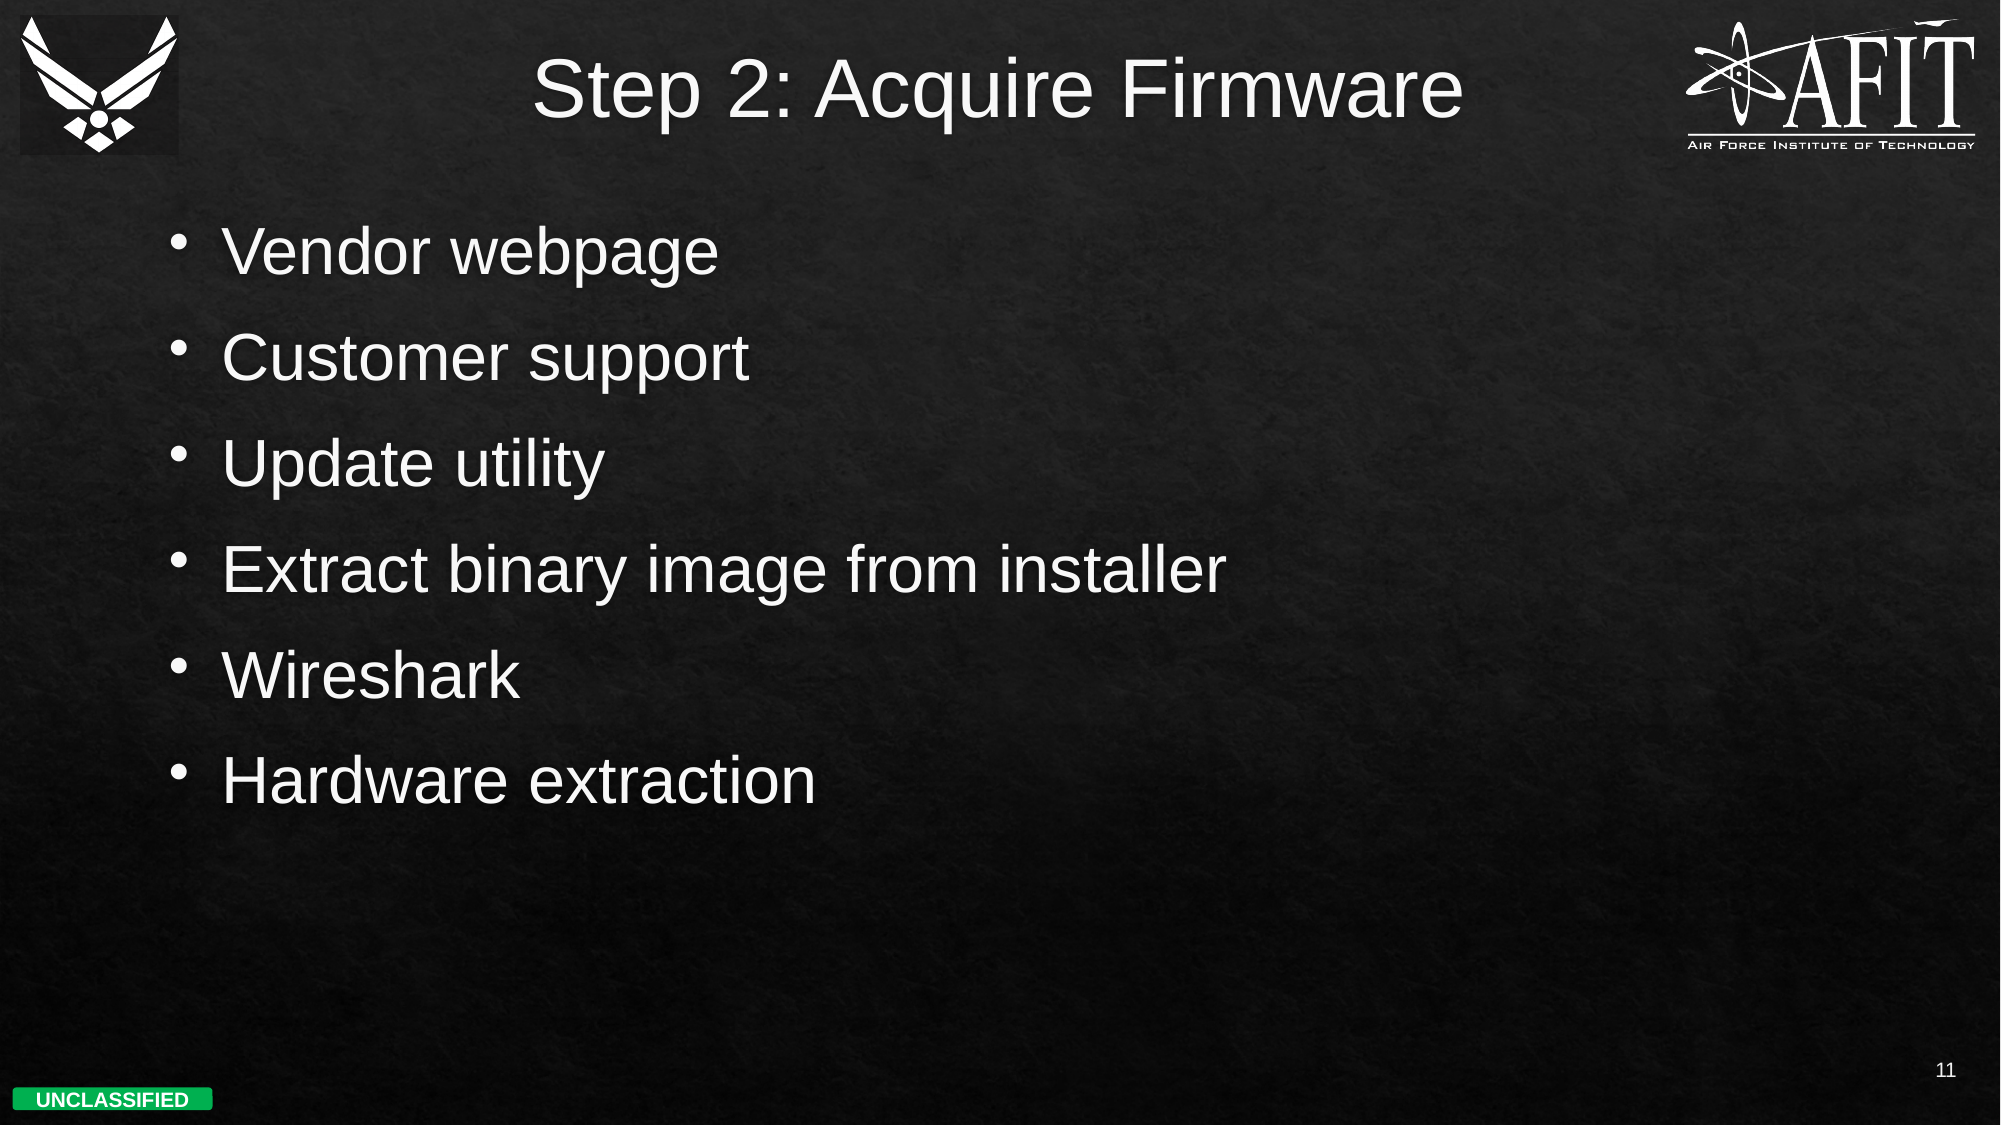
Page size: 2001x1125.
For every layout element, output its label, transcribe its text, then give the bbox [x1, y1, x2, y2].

list Vendor webpage Customer support Update utility Extract binary image from installer Wireshark Hardware extraction [149, 200, 1849, 950]
slide_number 11 [1848, 1038, 1972, 1099]
picture [1849, 15, 1980, 155]
title Step 2: Acquire Firmware [149, 4, 1849, 164]
picture [20, 15, 149, 155]
